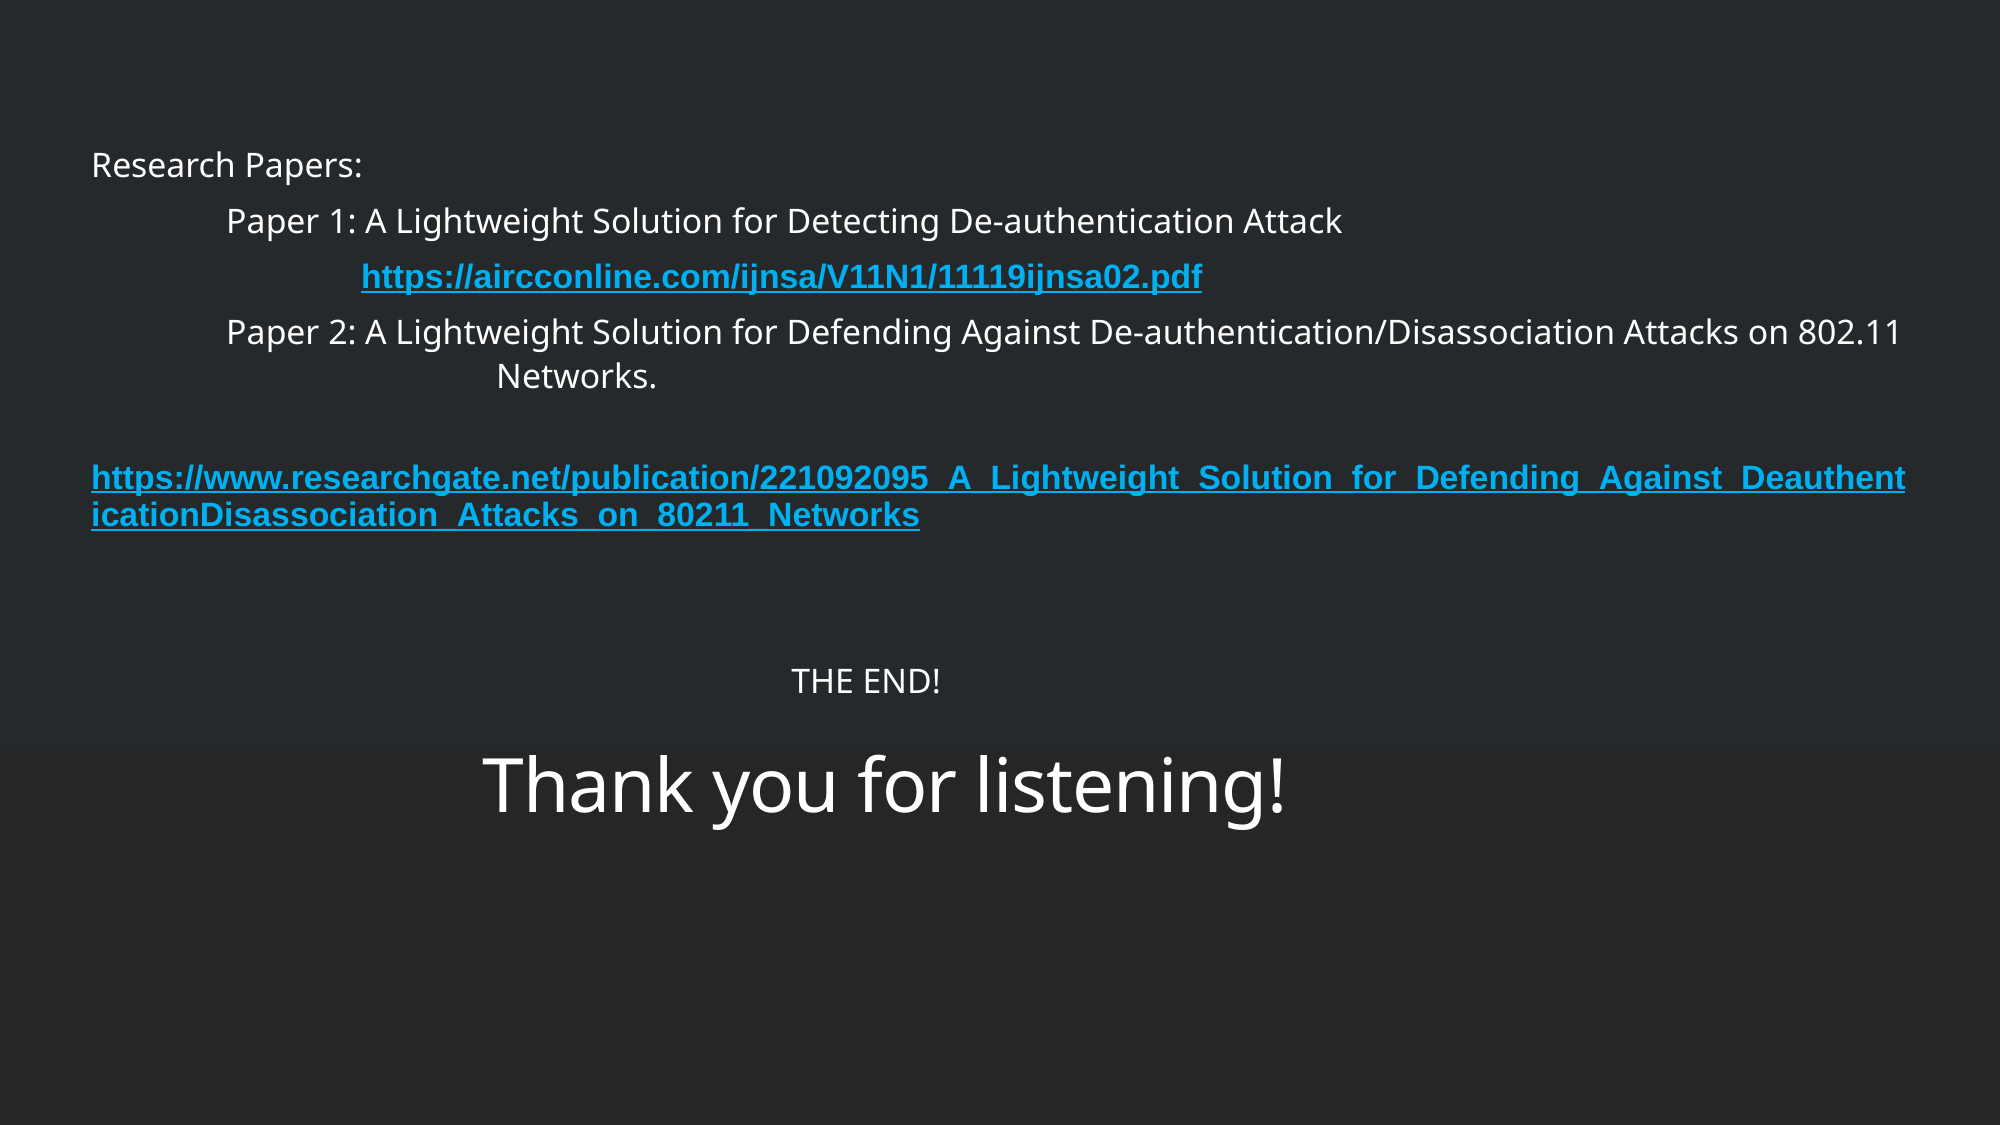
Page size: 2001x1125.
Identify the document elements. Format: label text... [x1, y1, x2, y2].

title Thank you for listening! [467, 706, 2000, 829]
list Research Papers: Paper 1: A Lightweight Solution for Detecting De-authentication Attack https://aircconline.com/ijnsa/V11N1/11119ijnsa02.pdf Paper 2: A Lightweight Solution for Defending Against De-authentication/Disassociation Attacks on 802.11 Networks. https://www.researchgate.net/publication/221092095_A_Lightweight_Solution_for_Defending_Against_DeauthenticationDisassociation_Attacks_on_80211_Networks THE END! [76, 139, 1924, 664]
